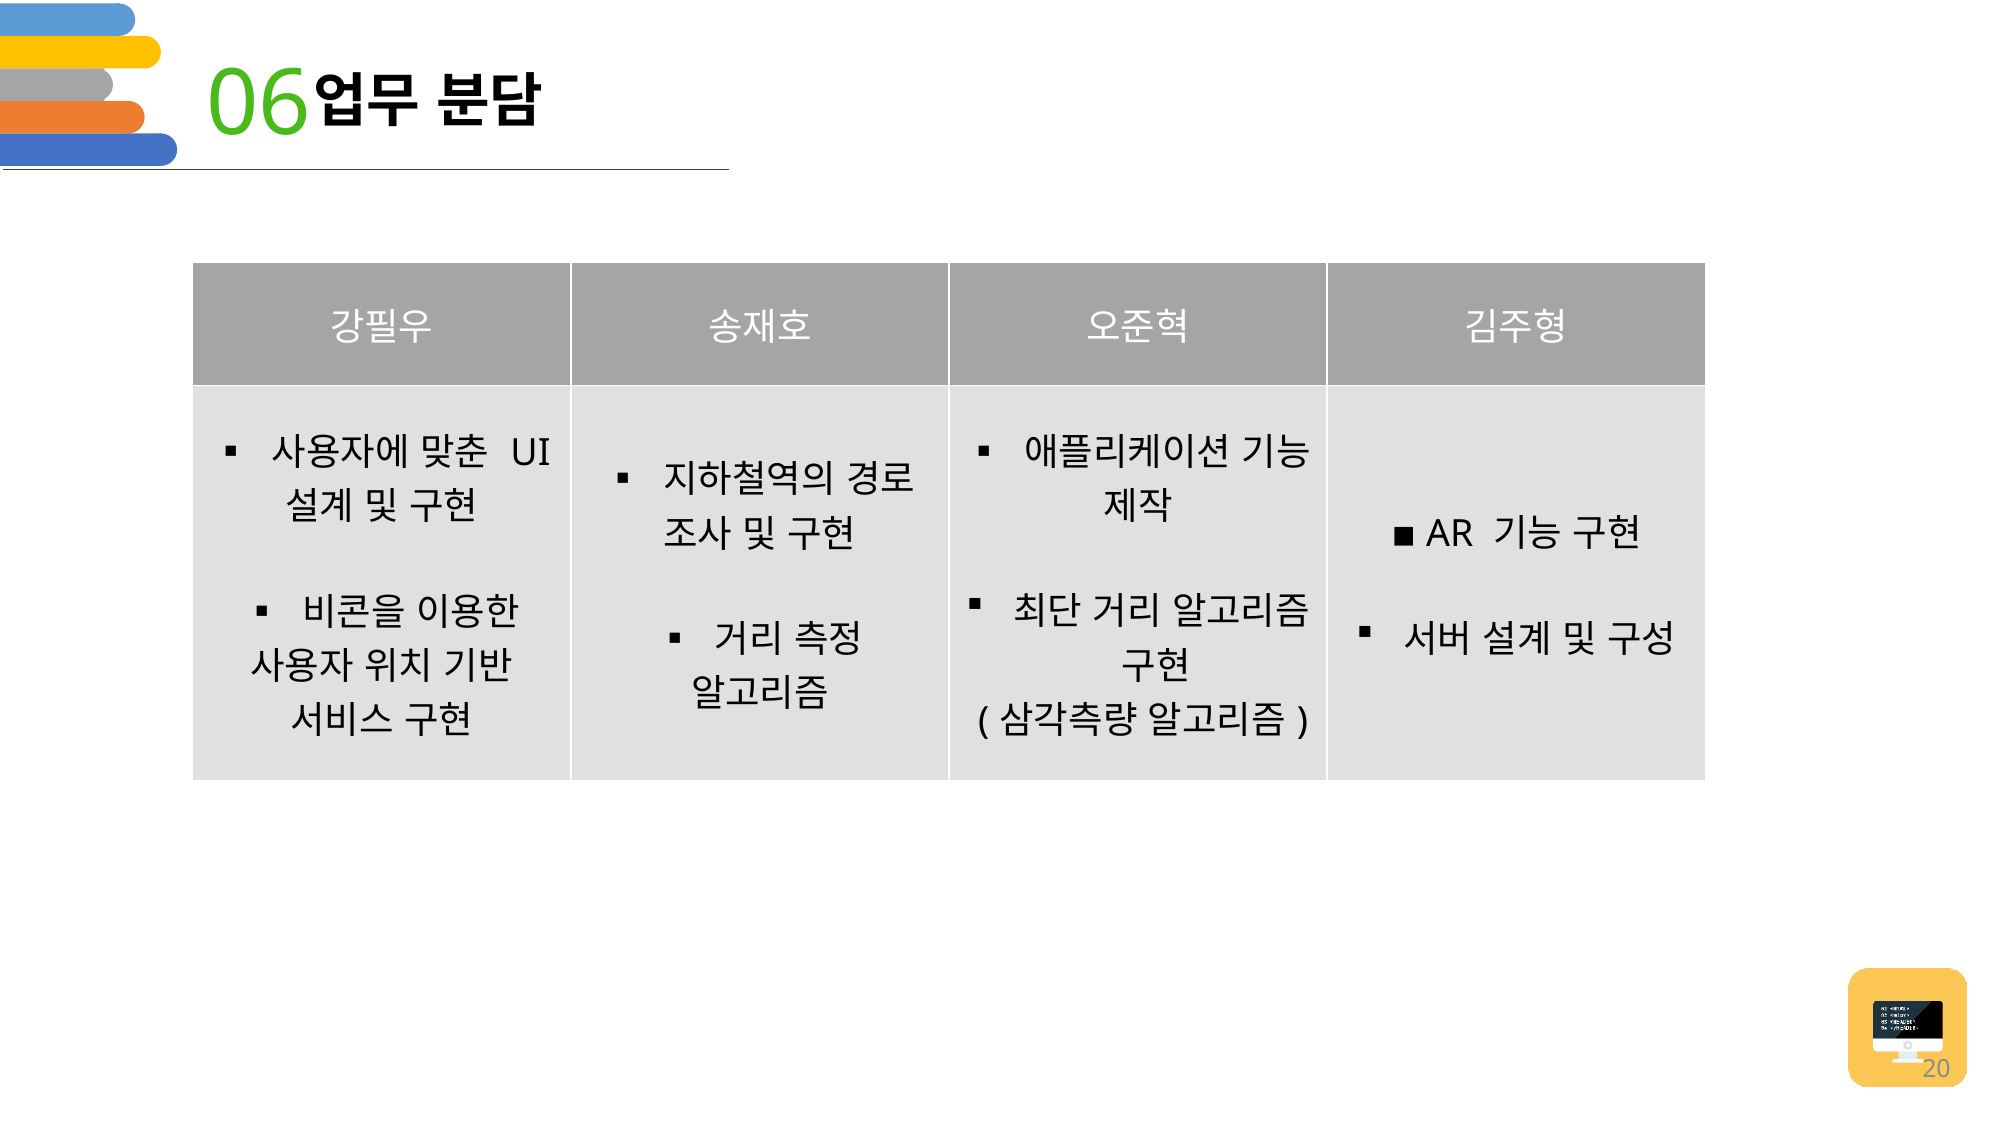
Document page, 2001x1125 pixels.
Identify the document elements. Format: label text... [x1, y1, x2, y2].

table_cell ▪ AR 기능 구현 서버 설계 및 구성 [1328, 386, 1705, 780]
table_header 송재호 [572, 263, 948, 385]
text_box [7, 0, 170, 174]
picture [1848, 968, 1967, 1087]
table_header 김주형 [1328, 263, 1705, 385]
text_box 업무 분담 [298, 55, 1446, 141]
slide_number 20 [1515, 1039, 1966, 1100]
table_cell ▪ 사용자에 맞춘 UI 설계 및 구현 ▪ 비콘을 이용한 사용자 위치 기반 서비스 구현 [193, 386, 570, 780]
table_cell ▪ 애플리케이션 기능 제작 최단 거리 알고리즘 구현 (삼각측량 알고리즘) [950, 386, 1326, 780]
table_cell ▪ 지하철역의 경로 조사 및 구현 ▪ 거리 측정 알고리즘 [572, 386, 948, 780]
table_header 강필우 [193, 263, 570, 385]
text_box 06 [191, 35, 326, 161]
table_header 오준혁 [950, 263, 1326, 385]
